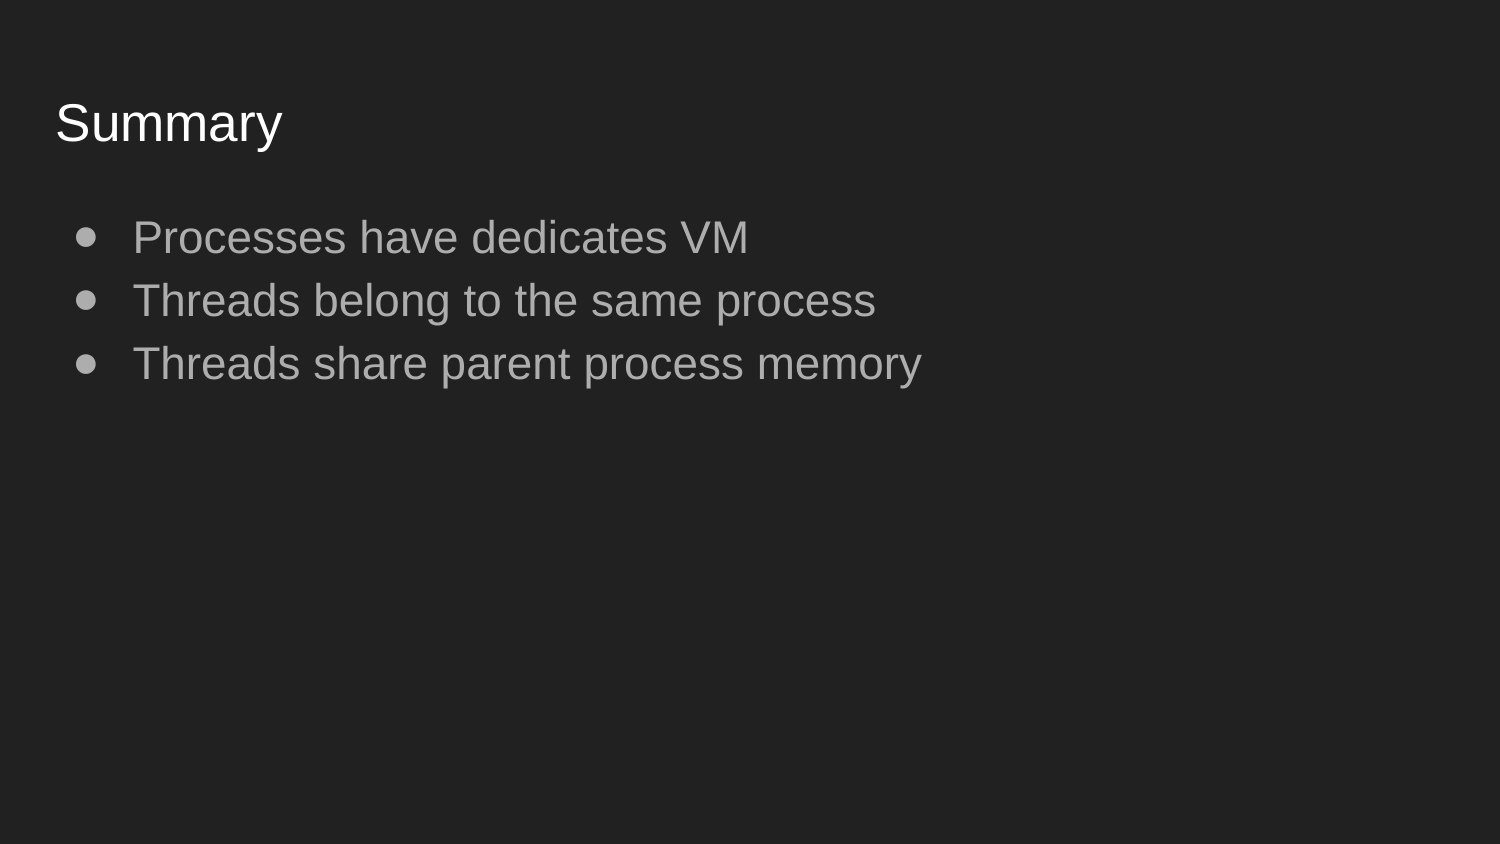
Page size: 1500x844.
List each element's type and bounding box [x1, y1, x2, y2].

list [42, 184, 1500, 706]
title [40, 72, 920, 167]
